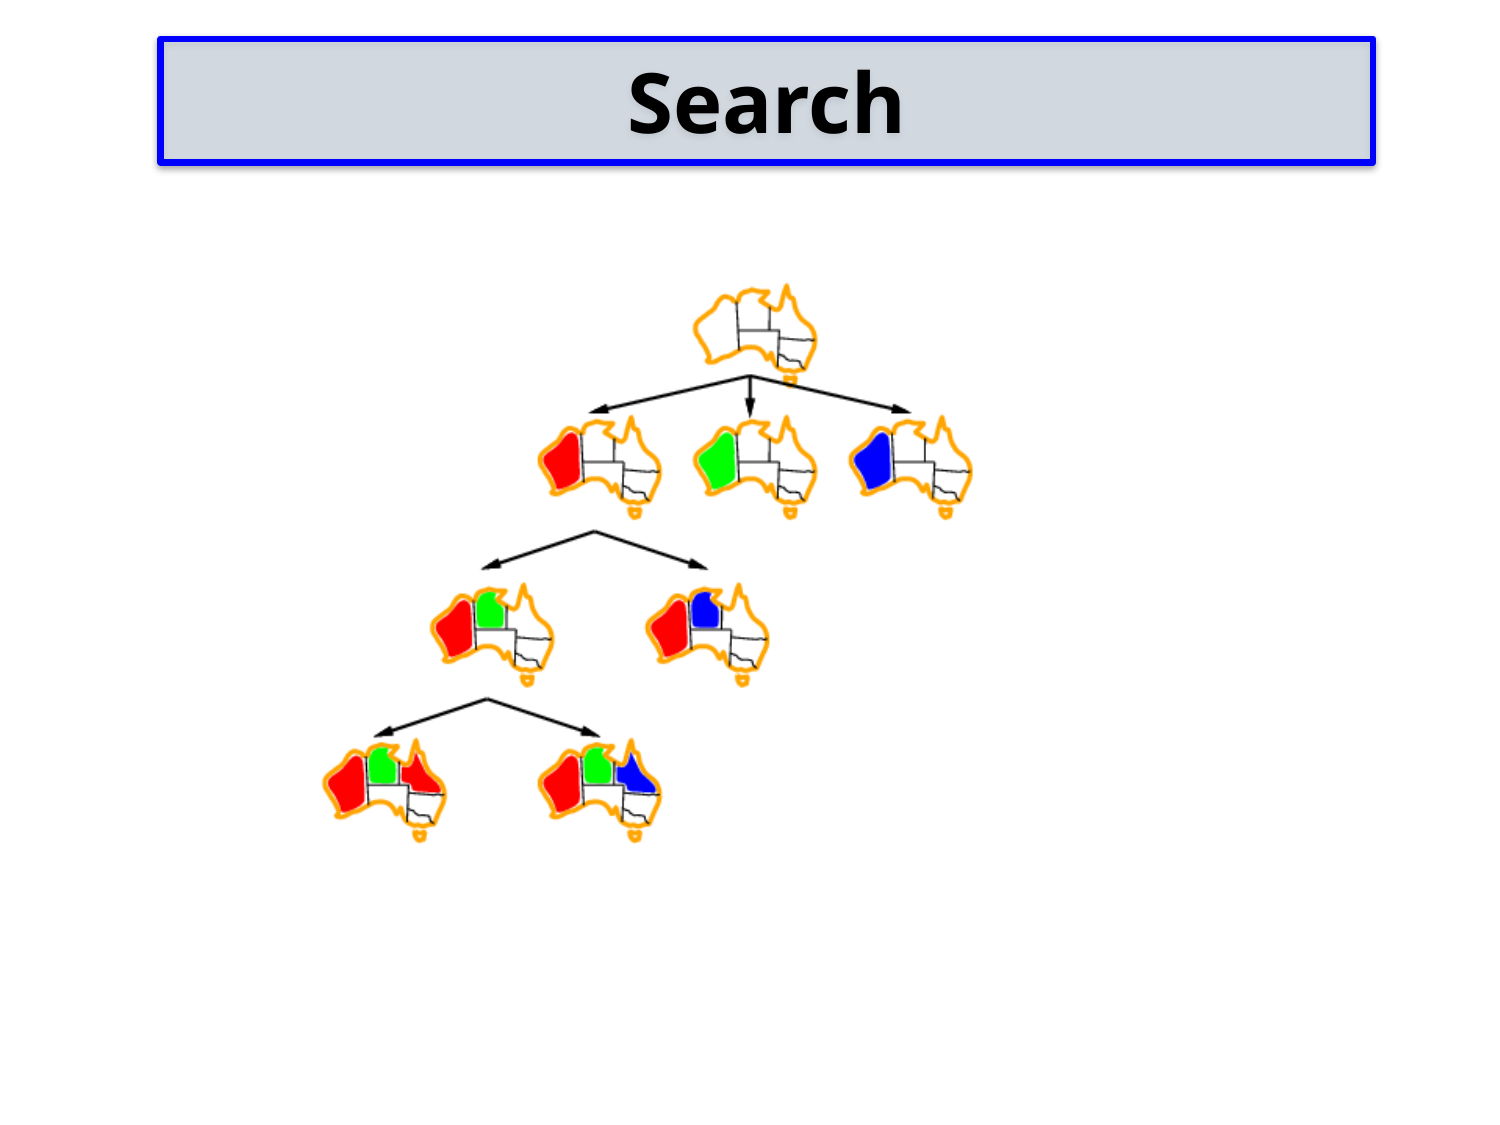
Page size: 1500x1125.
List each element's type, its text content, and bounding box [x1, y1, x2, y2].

text_box Search [157, 36, 1376, 166]
picture [269, 265, 1231, 860]
